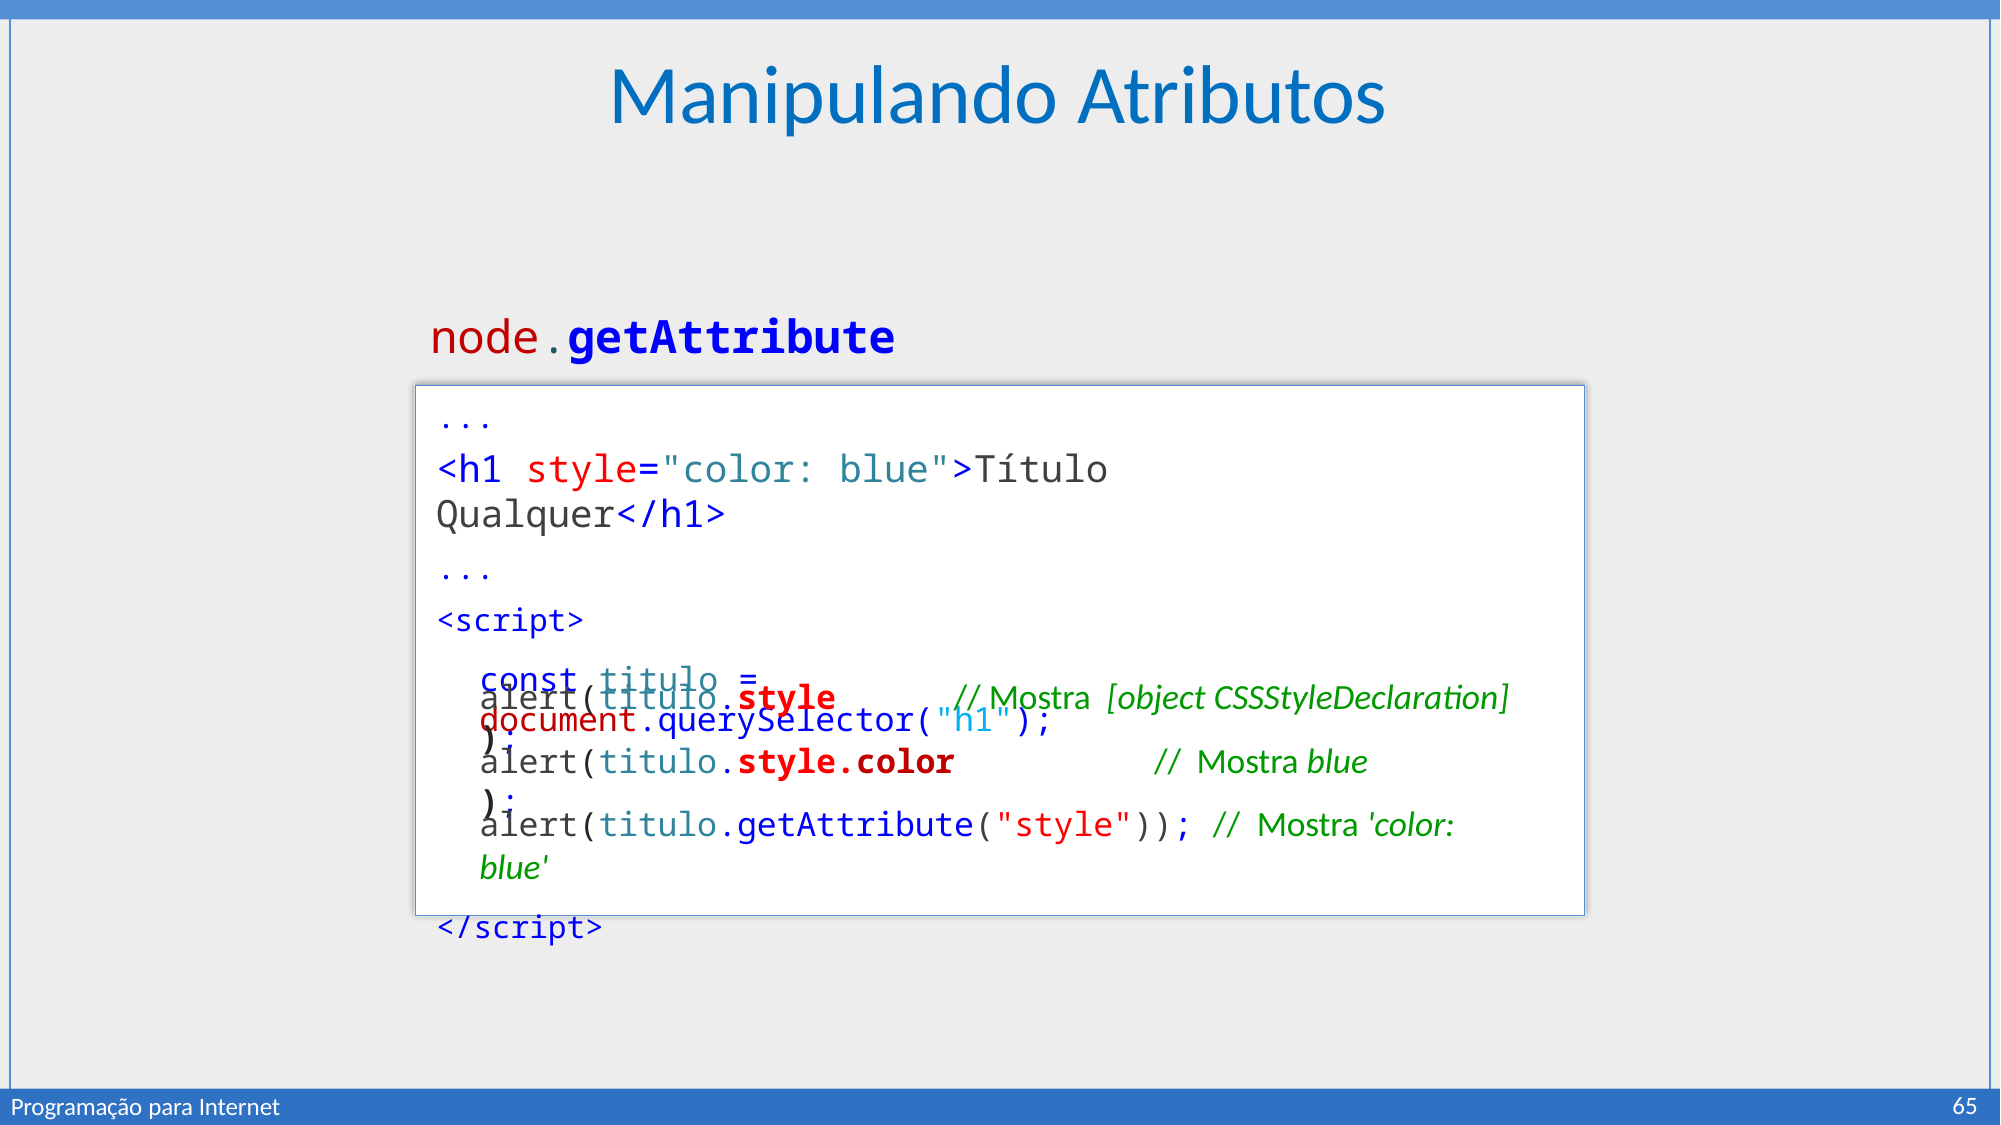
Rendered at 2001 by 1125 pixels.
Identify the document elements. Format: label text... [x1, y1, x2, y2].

title Manipulando Atributos [605, 38, 1395, 229]
slide_number 65 [1946, 1093, 1992, 1125]
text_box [402, 373, 1596, 933]
text_box alert(titulo.getAttribute("style")); // Mostra 'color: blue' </script> [436, 941, 1477, 945]
slide_number Programação para Internet [8, 1094, 287, 1125]
text_box node.getAttribute ... <h1 style="color: blue">Título Qualquer</h1> ... <script> const titulo = document.querySelector("h1"); [428, 305, 1343, 372]
